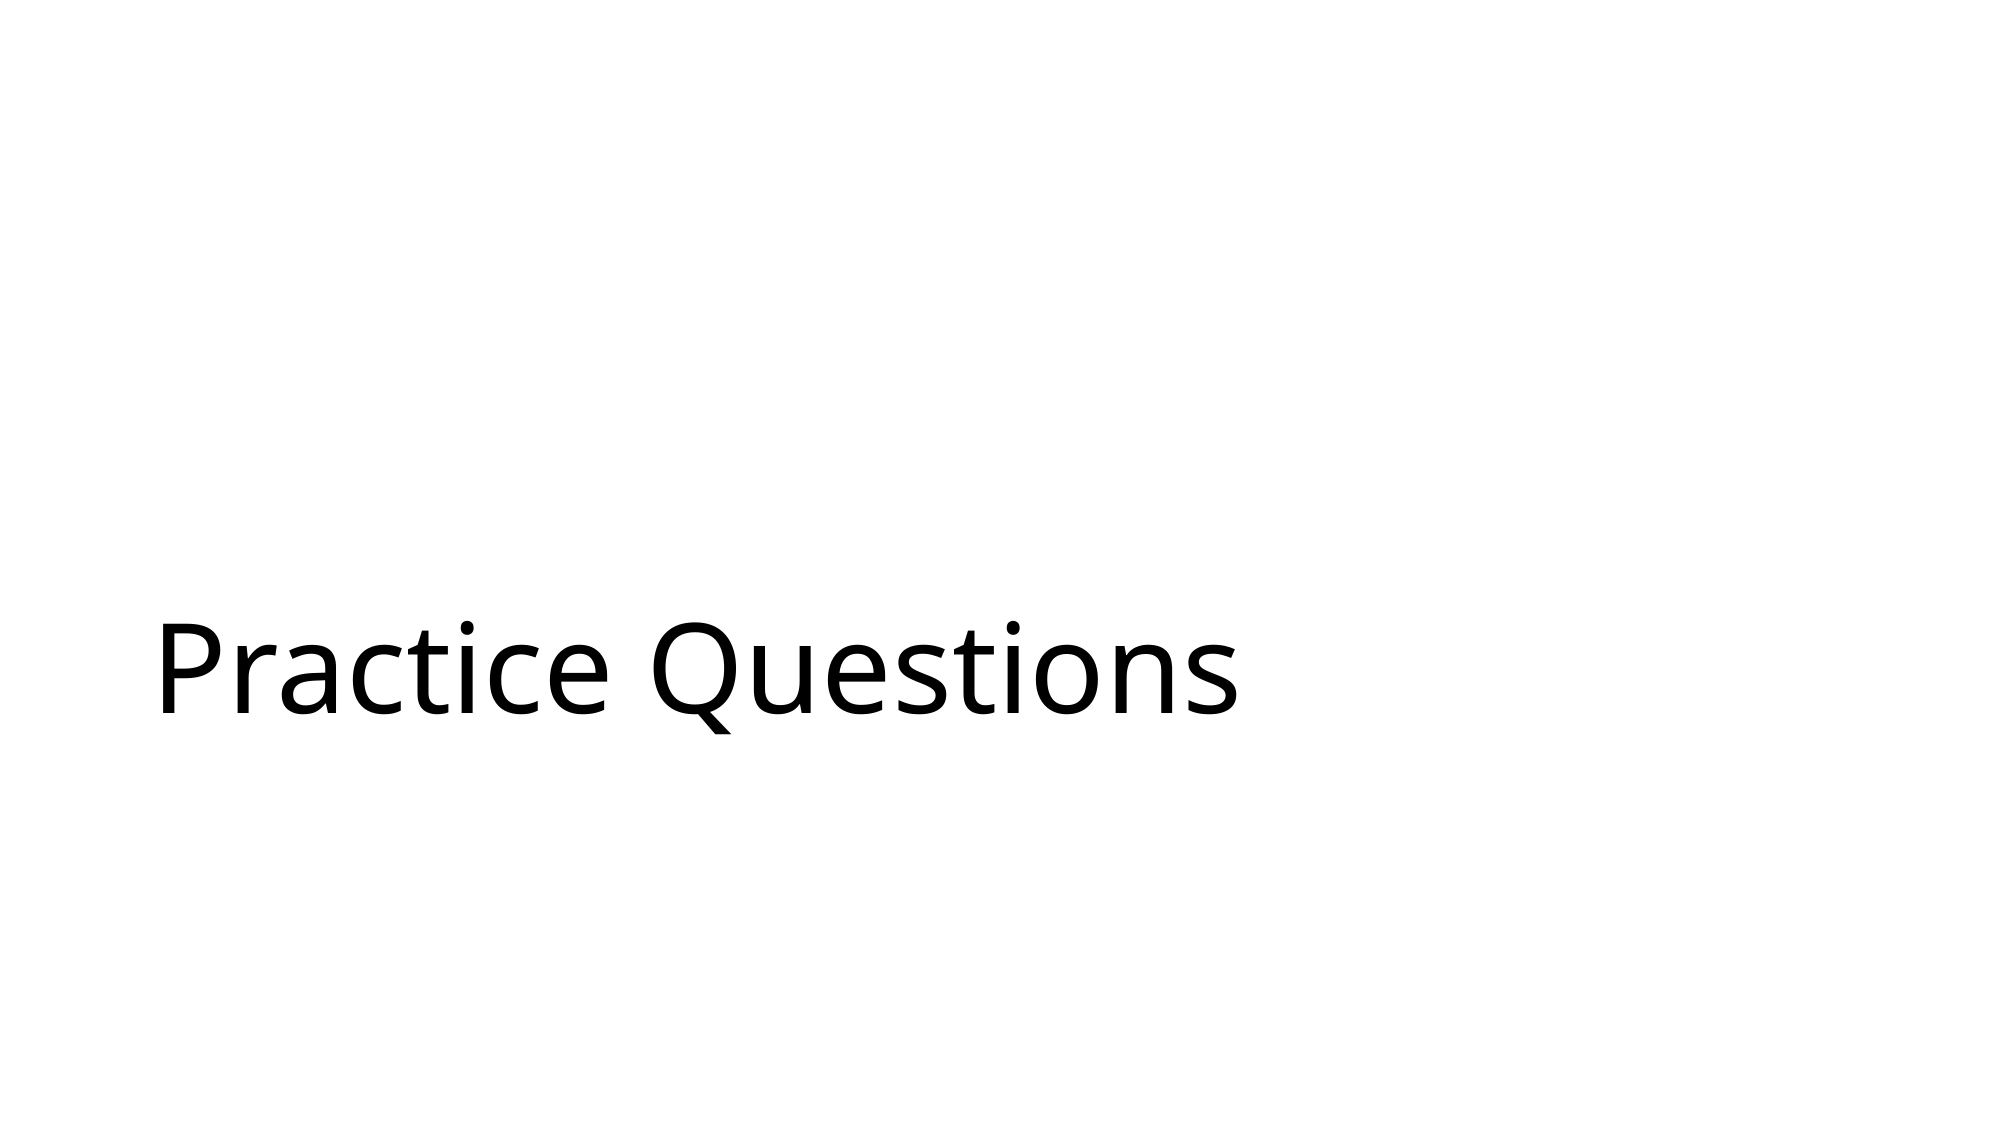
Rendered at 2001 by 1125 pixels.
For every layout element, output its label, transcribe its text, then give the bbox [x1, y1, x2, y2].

title Practice Questions [136, 280, 1862, 749]
